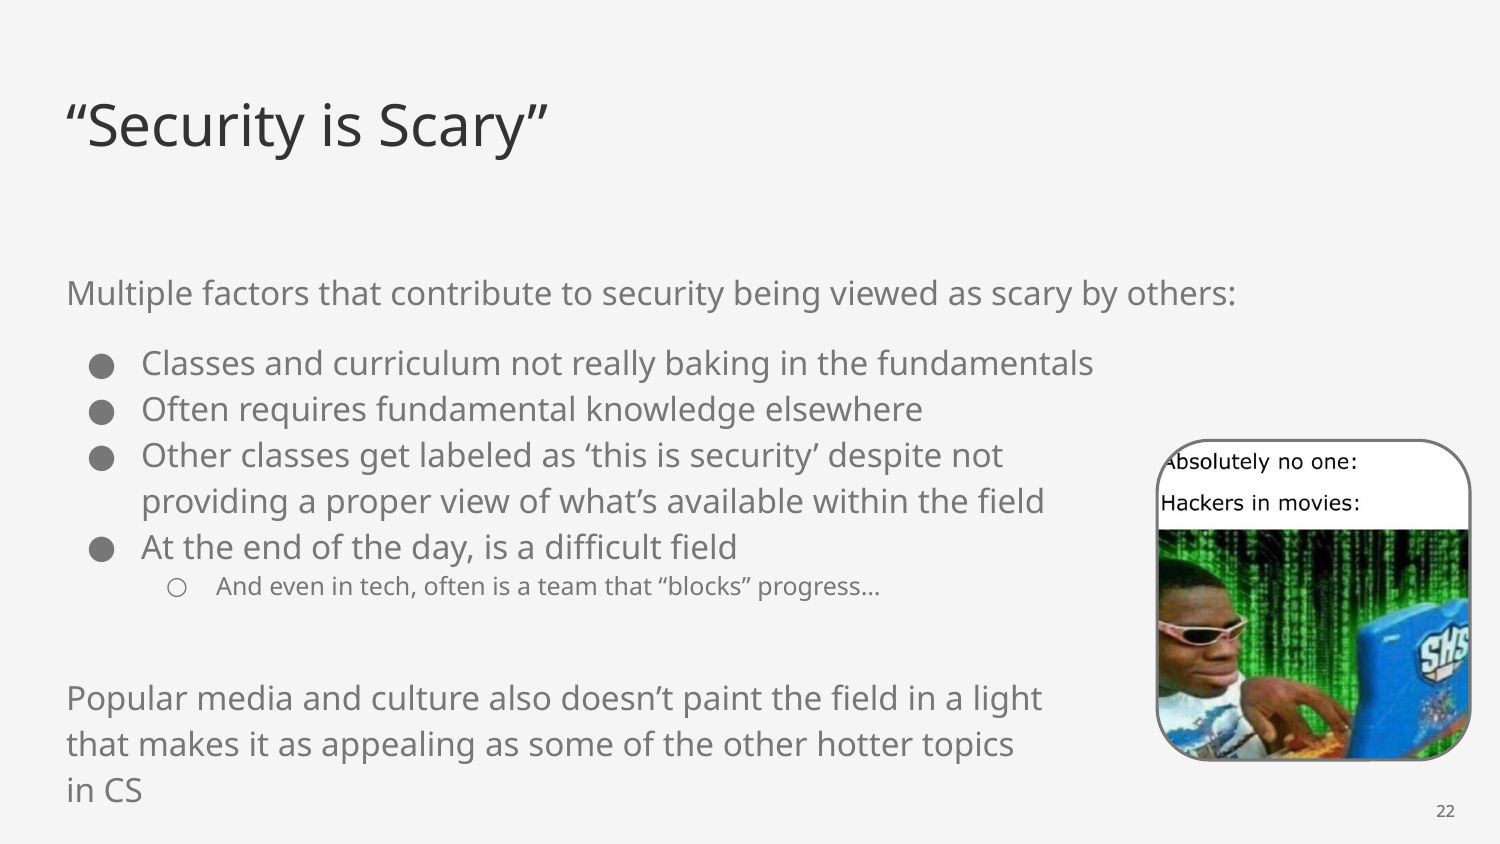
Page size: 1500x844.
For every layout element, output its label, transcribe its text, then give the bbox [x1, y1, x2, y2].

list Multiple factors that contribute to security being viewed as scary by others: Classes and curriculum not really baking in the fundamentals Often requires fundamental knowledge elsewhere Other classes get labeled as ‘this is security’ despite not providing a proper view of what’s available within the field At the end of the day, is a difficult field And even in tech, often is a team that “blocks” progress… Popular media and culture also doesn’t paint the field in a light that makes it as appealing as some of the other hotter topics in CS [51, 185, 1415, 747]
picture [1156, 440, 1471, 761]
slide_number ‹#› [1415, 790, 1477, 835]
title “Security is Scary” [51, 72, 1449, 167]
